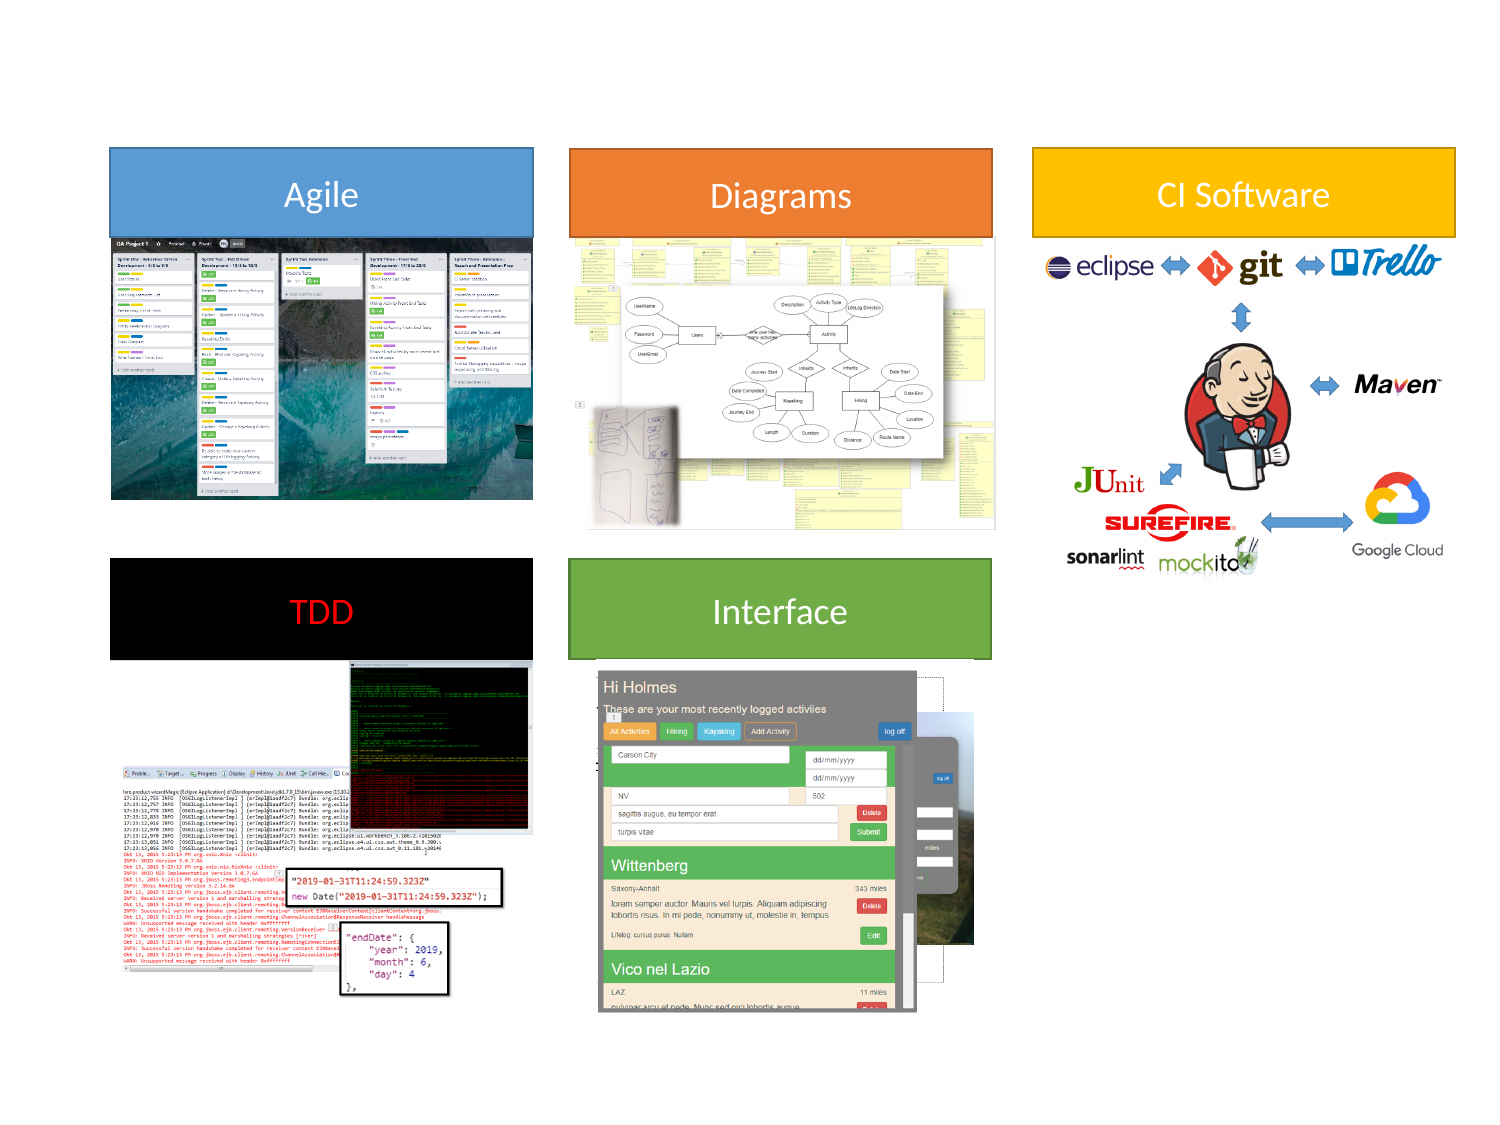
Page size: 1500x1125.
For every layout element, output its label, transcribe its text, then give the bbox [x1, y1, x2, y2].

text_box Agile [109, 147, 534, 238]
picture [110, 659, 533, 1004]
text_box TDD [110, 558, 533, 659]
text_box Diagrams [569, 148, 993, 238]
picture [596, 659, 974, 1014]
text_box CI Software [1032, 147, 1456, 238]
picture [1033, 236, 1456, 586]
picture [111, 237, 533, 500]
picture [573, 236, 996, 530]
text_box Interface [568, 558, 992, 660]
